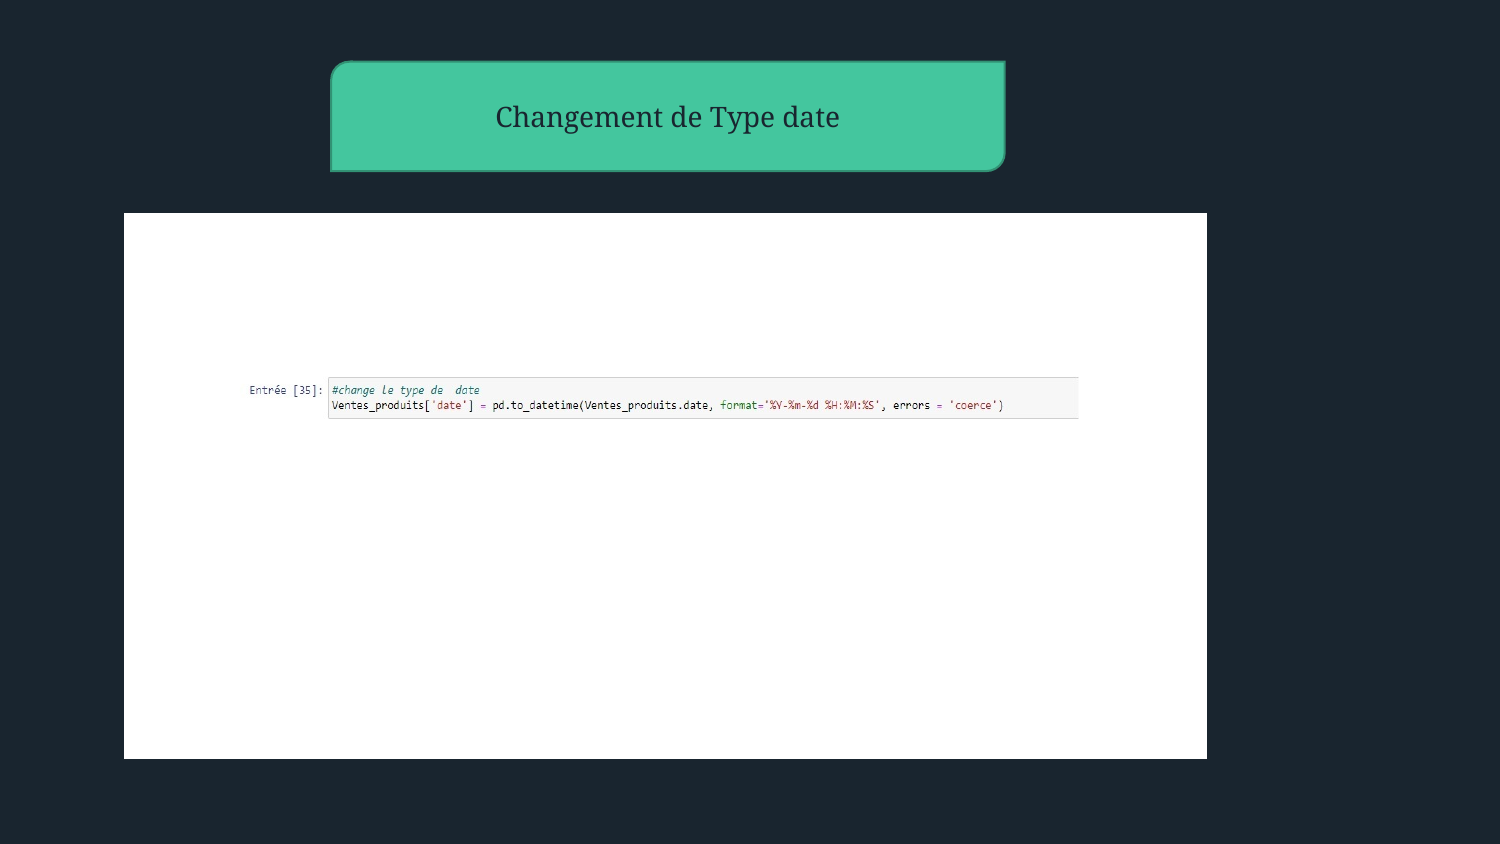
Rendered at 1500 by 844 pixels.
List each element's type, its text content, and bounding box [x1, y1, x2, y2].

picture [124, 213, 1207, 759]
text_box Changement de Type date [330, 60, 1006, 173]
